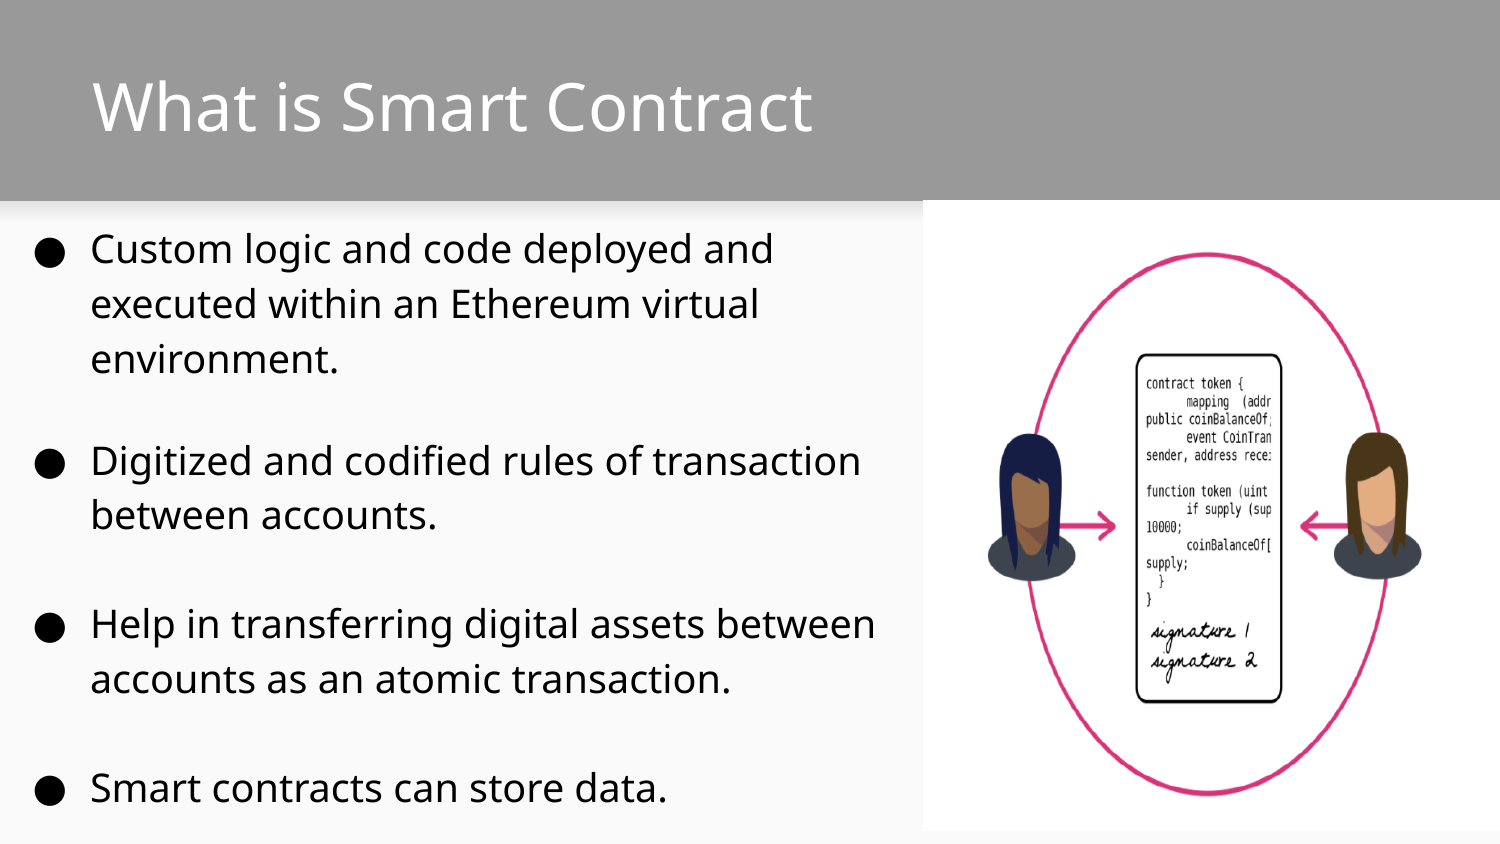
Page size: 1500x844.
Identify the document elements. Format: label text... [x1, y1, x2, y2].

picture [923, 199, 1500, 831]
list Custom logic and code deployed and executed within an Ethereum virtual environment. Digitized and codified rules of transaction between accounts. Help in transferring digital assets between accounts as an atomic transaction. Smart contracts can store data. [0, 202, 919, 768]
title What is Smart Contract [77, 33, 1427, 160]
